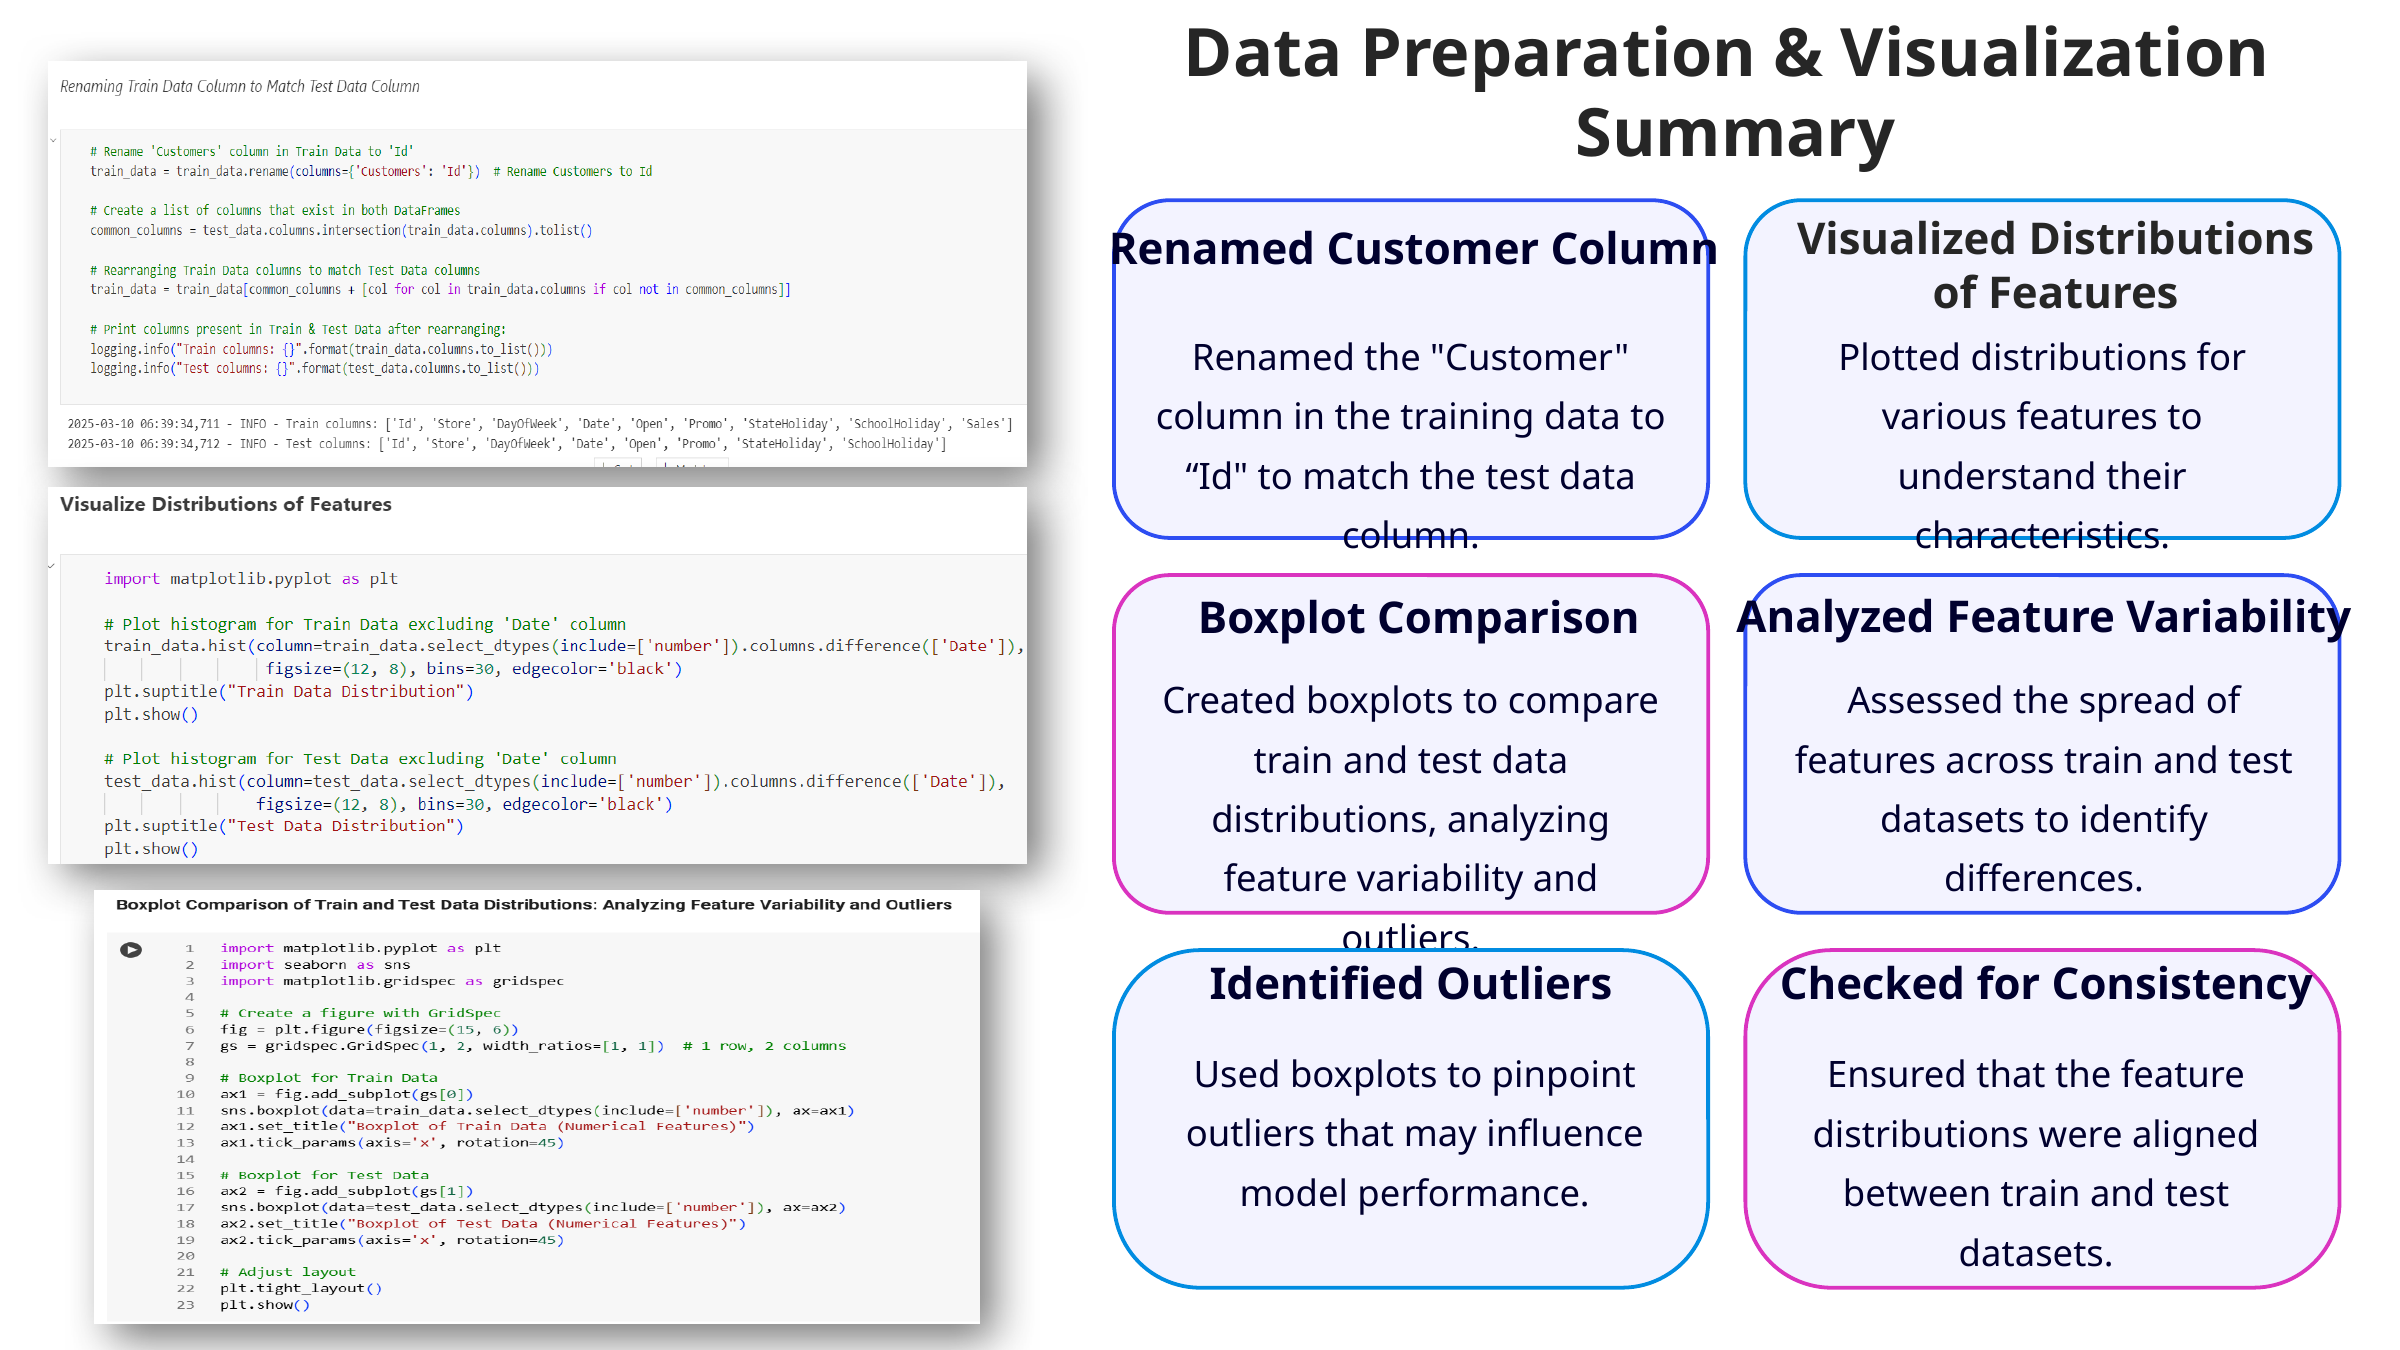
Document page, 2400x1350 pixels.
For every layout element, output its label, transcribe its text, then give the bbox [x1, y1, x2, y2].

text_box Ensured that the feature distributions were aligned between train and test datasets. [1780, 1035, 2293, 1265]
text_box Boxplot Comparison [1199, 587, 1638, 643]
text_box [1745, 950, 2340, 1288]
text_box Data Preparation & Visualization Summary [1114, 10, 2340, 171]
picture [48, 487, 1027, 864]
text_box [1113, 220, 1709, 538]
text_box Created boxplots to compare train and test data distributions, analyzing feature variability and outliers. [1154, 661, 1668, 891]
text_box Checked for Consistency [1827, 954, 2266, 1010]
text_box Visualized Distributions of Features [1786, 208, 2325, 305]
text_box Identified Outliers [1192, 954, 1631, 1010]
text_box [1113, 950, 1709, 1288]
text_box Renamed the "Customer" column in the training data to “Id" to match the test data column. [1154, 318, 1668, 497]
text_box Plotted distributions for various features to understand their characteristics. [1786, 318, 2299, 497]
text_box [1113, 575, 1709, 913]
text_box Analyzed Feature Variability [1795, 587, 2293, 643]
text_box [1128, 200, 1695, 219]
text_box [1745, 200, 2340, 538]
picture [48, 61, 1027, 467]
text_box Assessed the spread of features across train and test datasets to identify differences. [1788, 661, 2301, 891]
text_box Renamed Customer Column [1127, 219, 1701, 275]
text_box Used boxplots to pinpoint outliers that may influence model performance. [1158, 1035, 1672, 1265]
picture [94, 890, 980, 1324]
text_box [1745, 575, 2340, 913]
